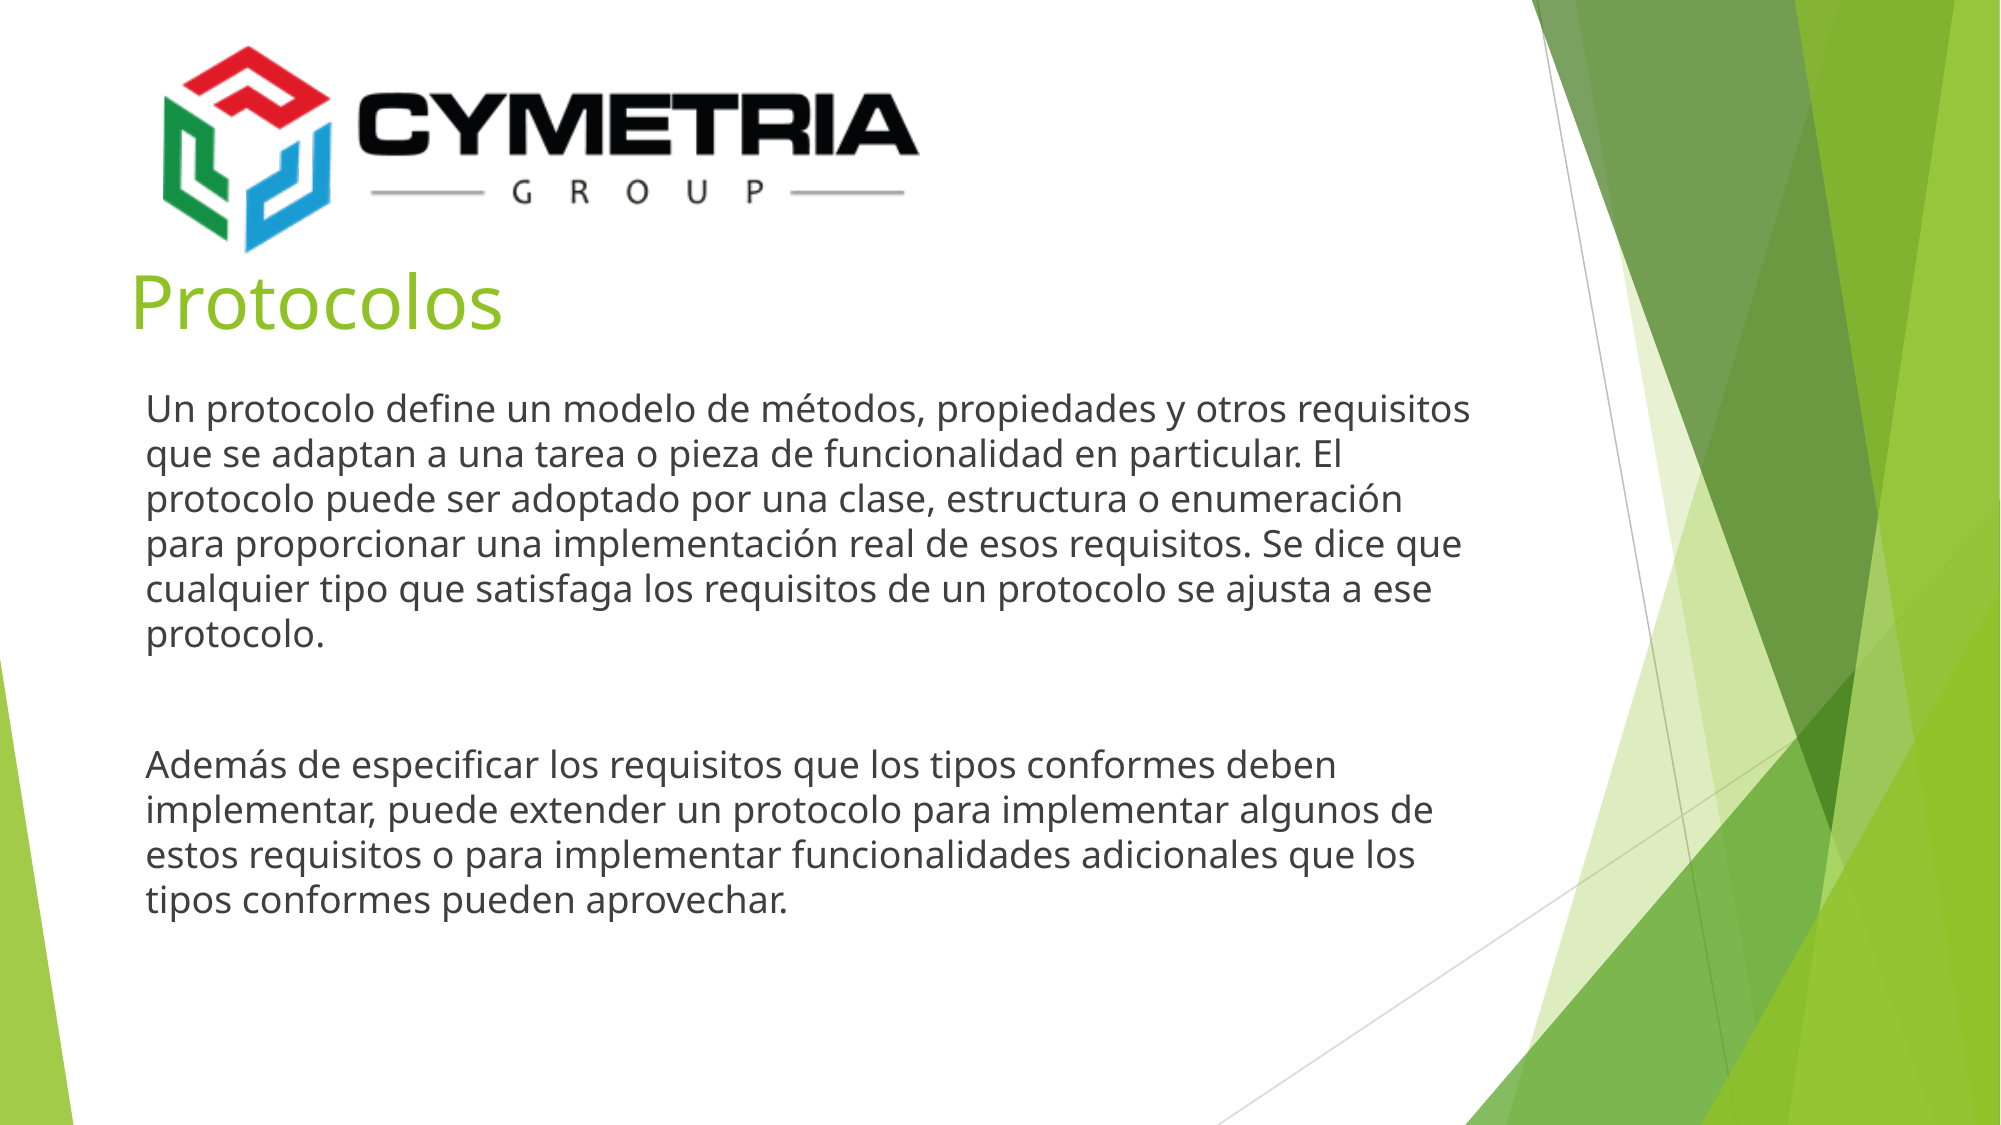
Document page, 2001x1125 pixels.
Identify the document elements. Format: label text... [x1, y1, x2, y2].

title Protocolos [114, 246, 1567, 345]
picture [162, 46, 920, 255]
list Un protocolo define un modelo de métodos, propiedades y otros requisitos que se adaptan a una tarea o pieza de funcionalidad en particular. El protocolo puede ser adoptado por una clase, estructura o enumeración para proporcionar una implementación real de esos requisitos. Se dice que cualquier tipo que satisfaga los requisitos de un protocolo se ajusta a ese protocolo. Además de especificar los requisitos que los tipos conformes deben implementar, puede extender un protocolo para implementar algunos de estos requisitos o para implementar funcionalidades adicionales que los tipos conformes pueden aprovechar. [130, 377, 1495, 1022]
